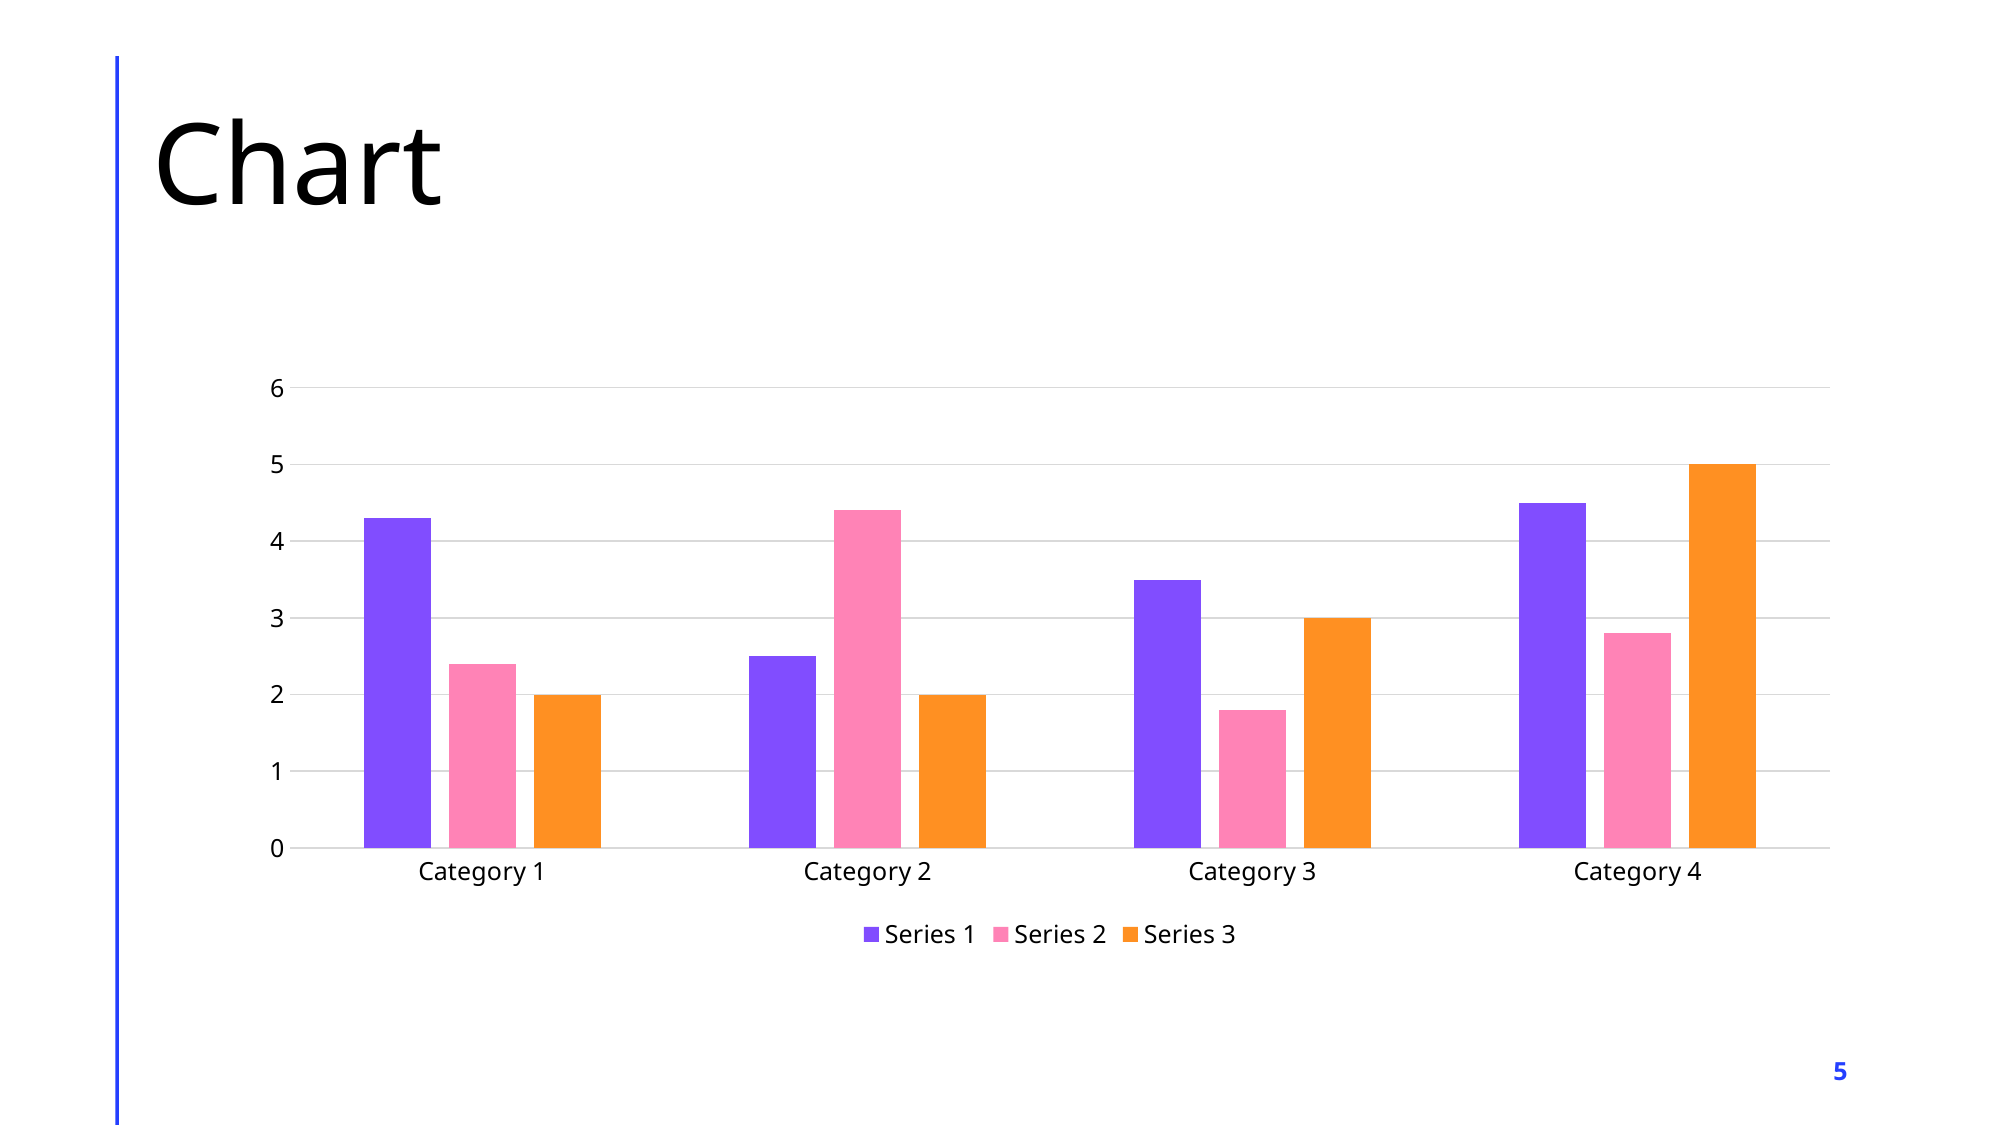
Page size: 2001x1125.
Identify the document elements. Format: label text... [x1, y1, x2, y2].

title Chart [137, 59, 1863, 278]
chart [237, 358, 1863, 958]
slide_number 5 [1412, 1042, 1863, 1103]
